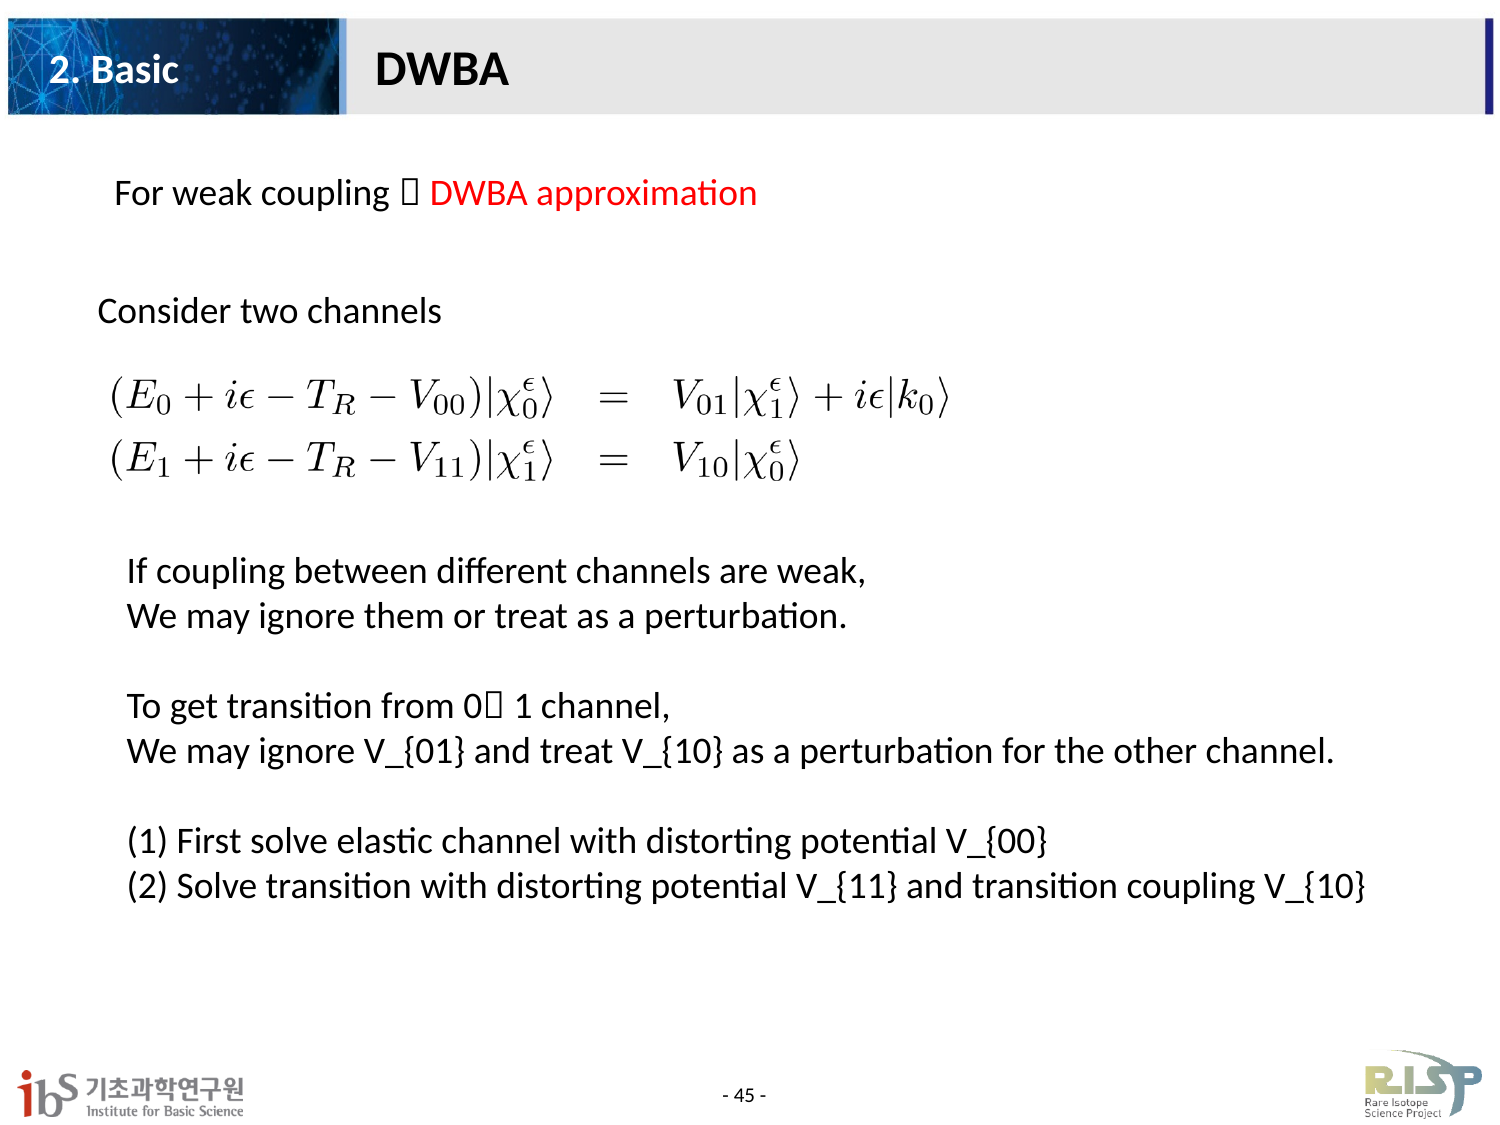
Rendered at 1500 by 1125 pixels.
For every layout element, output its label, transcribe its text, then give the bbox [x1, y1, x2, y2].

text_box Consider two channels [82, 278, 458, 339]
text_box For weak coupling  DWBA approximation [99, 160, 773, 221]
picture [112, 376, 948, 481]
picture [2, 10, 1500, 130]
picture [1364, 1049, 1482, 1119]
text_box If coupling between different channels are weak, We may ignore them or treat as a perturbation. To get transition from 0 1 channel, We may ignore V_{01} and treat V_{10} as a perturbation for the other channel. (1) First solve elastic channel with distorting potential V_{00} (2) Solve transition with distorting potential V_{11} and transition coupling V_{10} [111, 538, 1391, 914]
picture [17, 1070, 243, 1117]
